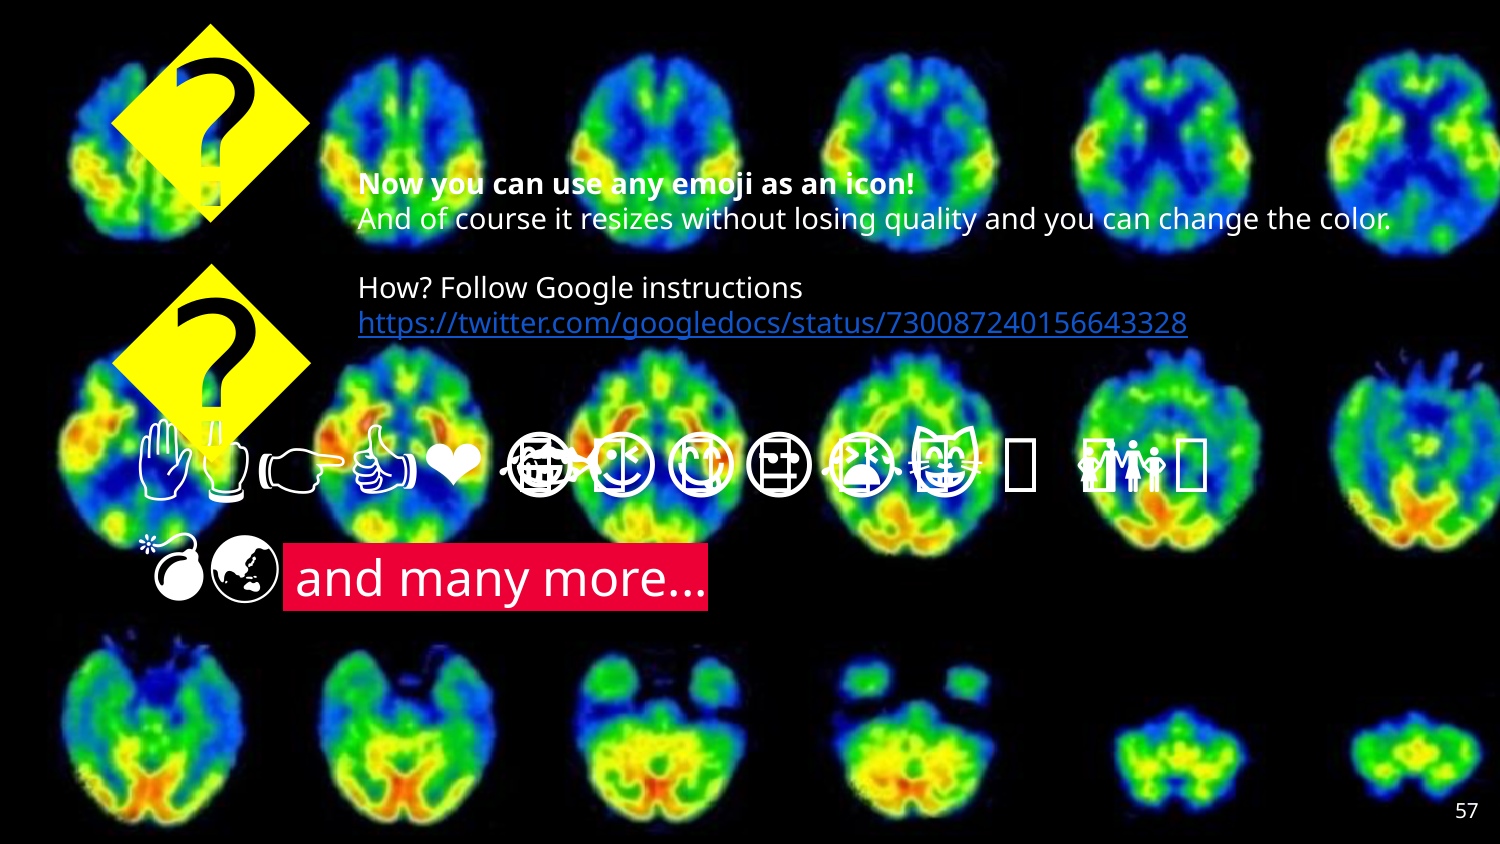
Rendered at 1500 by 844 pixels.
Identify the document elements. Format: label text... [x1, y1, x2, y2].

text_box ✋👆👉👍👤👦👧👨👩👪💃🏃💑❤😂😉😋😒😭👶😸🐟🍒🍔💣📌📖🔨🎃🎈🎨🏈🏰🌏🔌🔑 and many more... [120, 389, 1322, 812]
text_box Now you can use any emoji as an icon! And of course it resizes without losing quality and you can change the color. How? Follow Google instructions https://twitter.com/googledocs/status/730087240156643328 [342, 149, 1438, 377]
picture [0, 0, 1500, 844]
text_box 😉 [93, 140, 331, 353]
slide_number 57 [1403, 779, 1494, 844]
